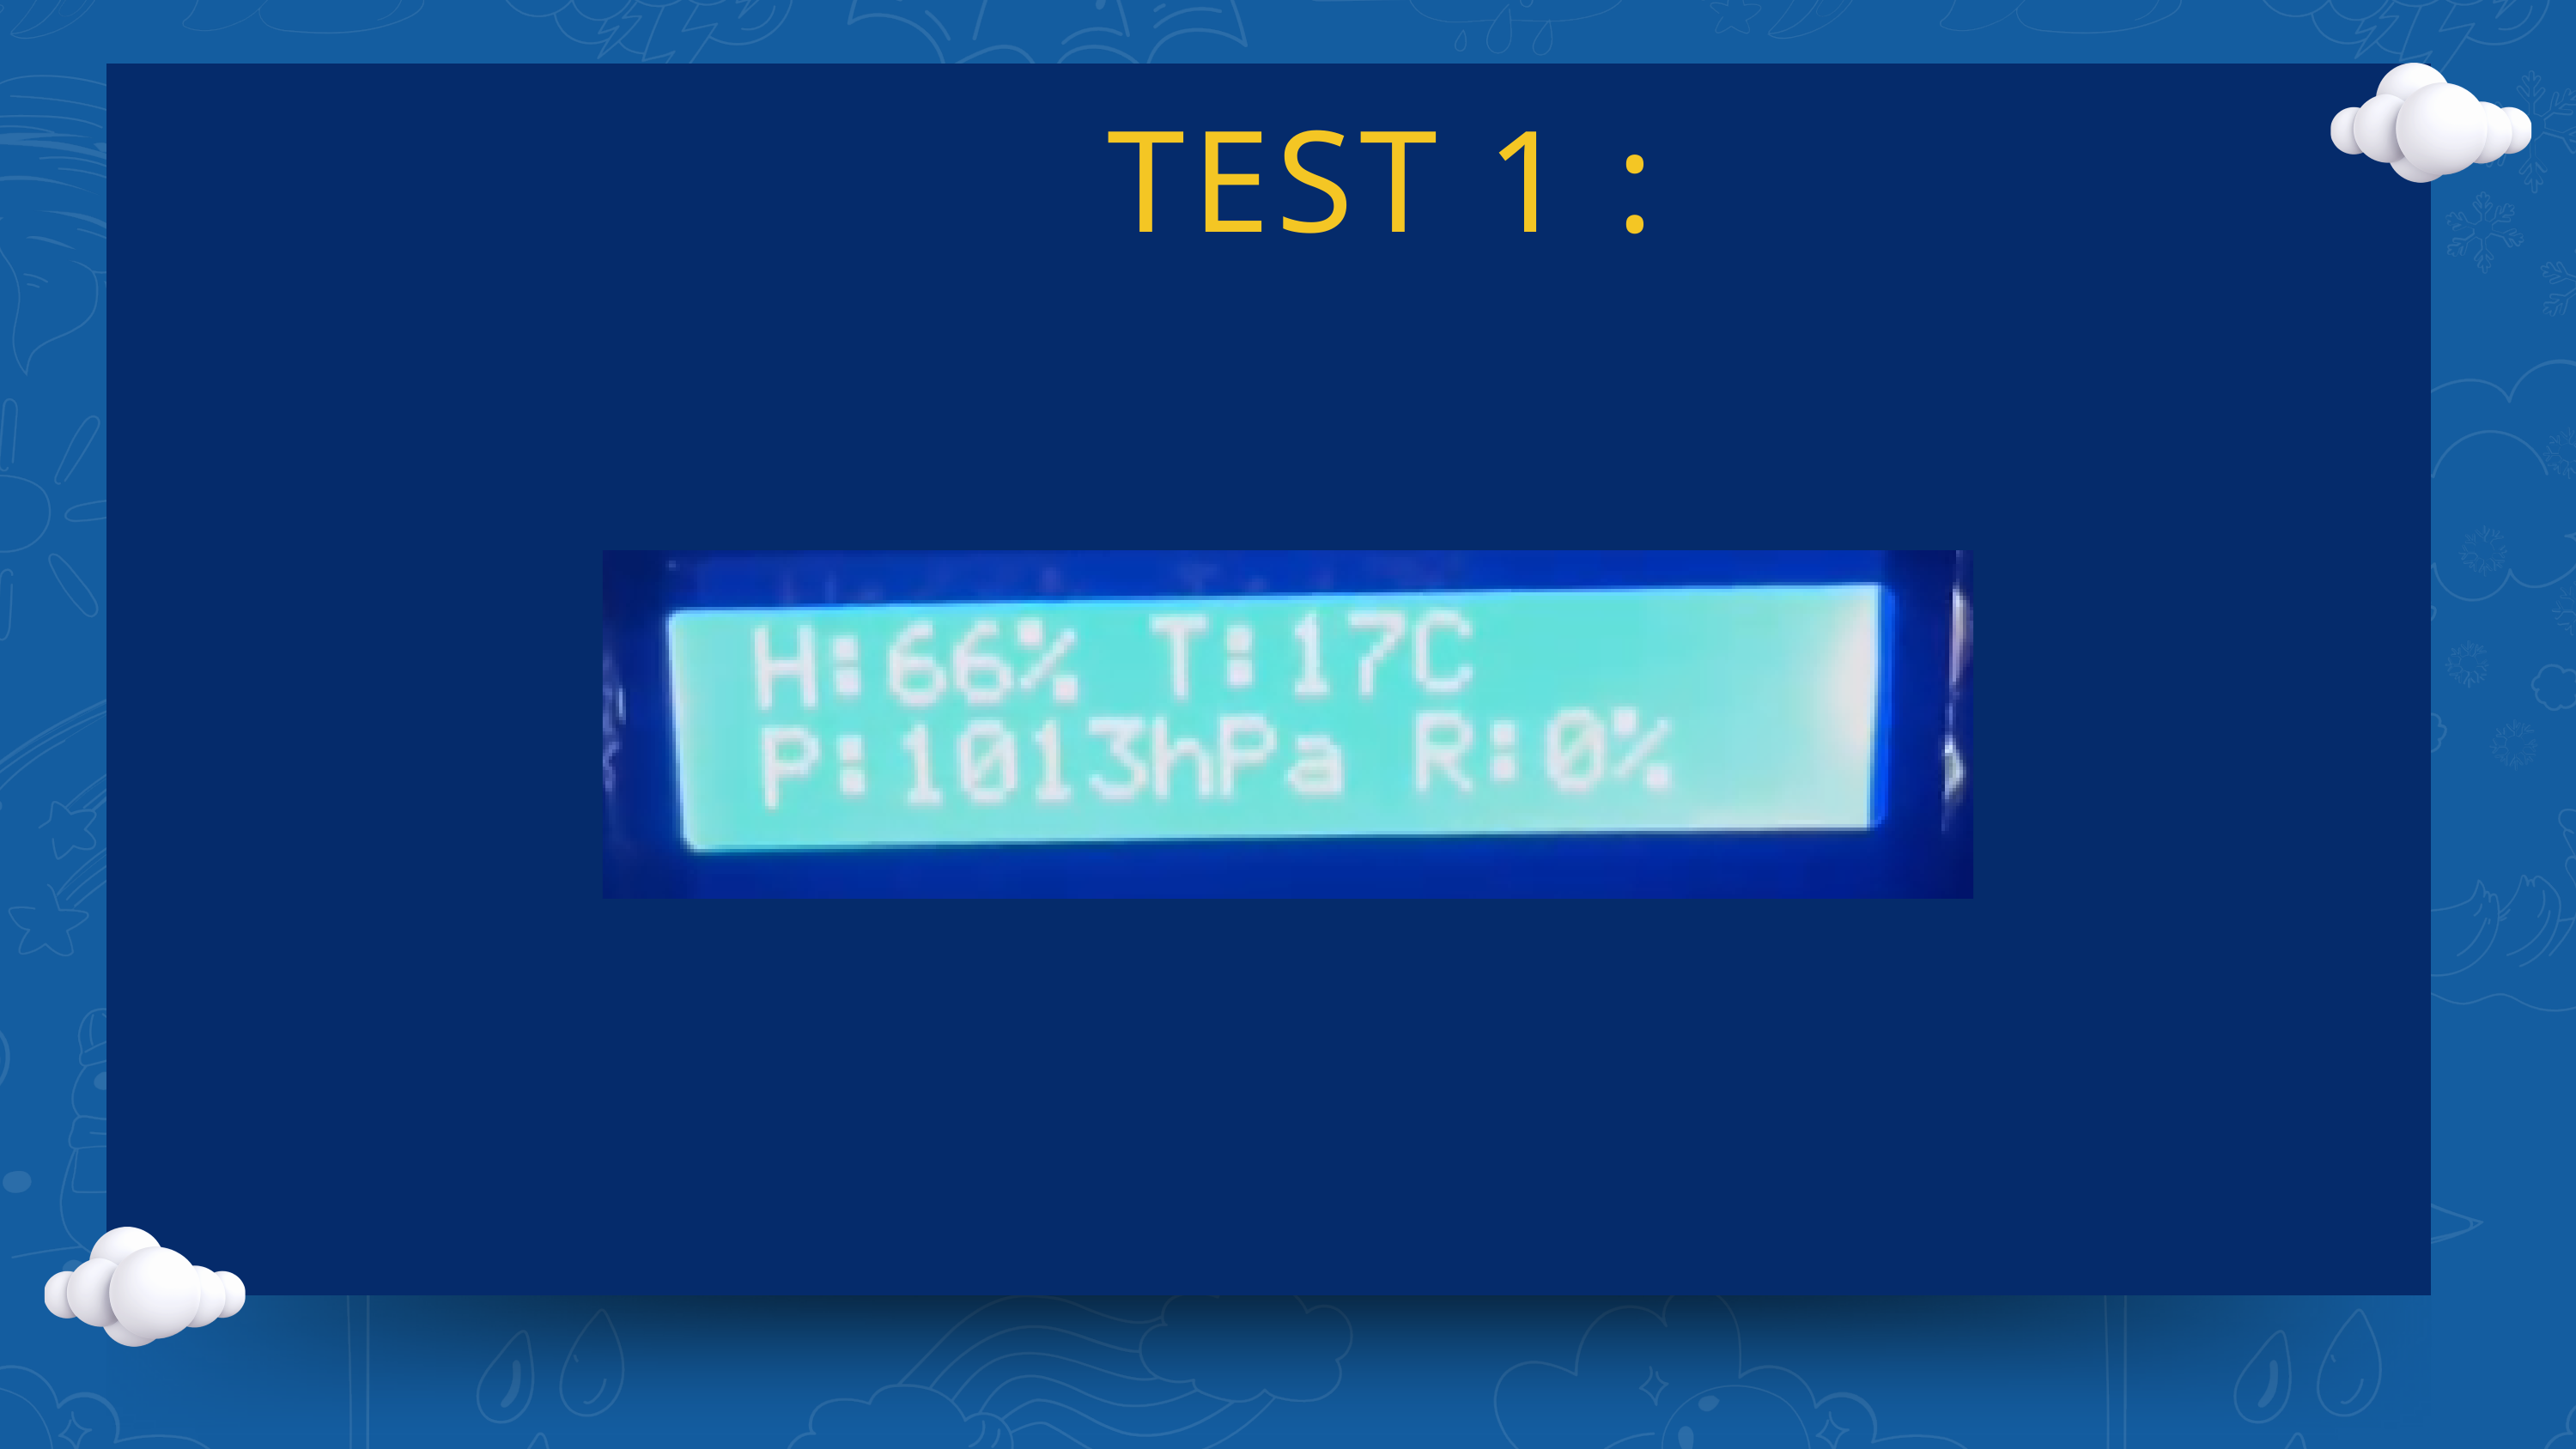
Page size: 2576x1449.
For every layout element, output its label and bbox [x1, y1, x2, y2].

text_box [0, 0, 2576, 1449]
text_box [106, 63, 2432, 1441]
